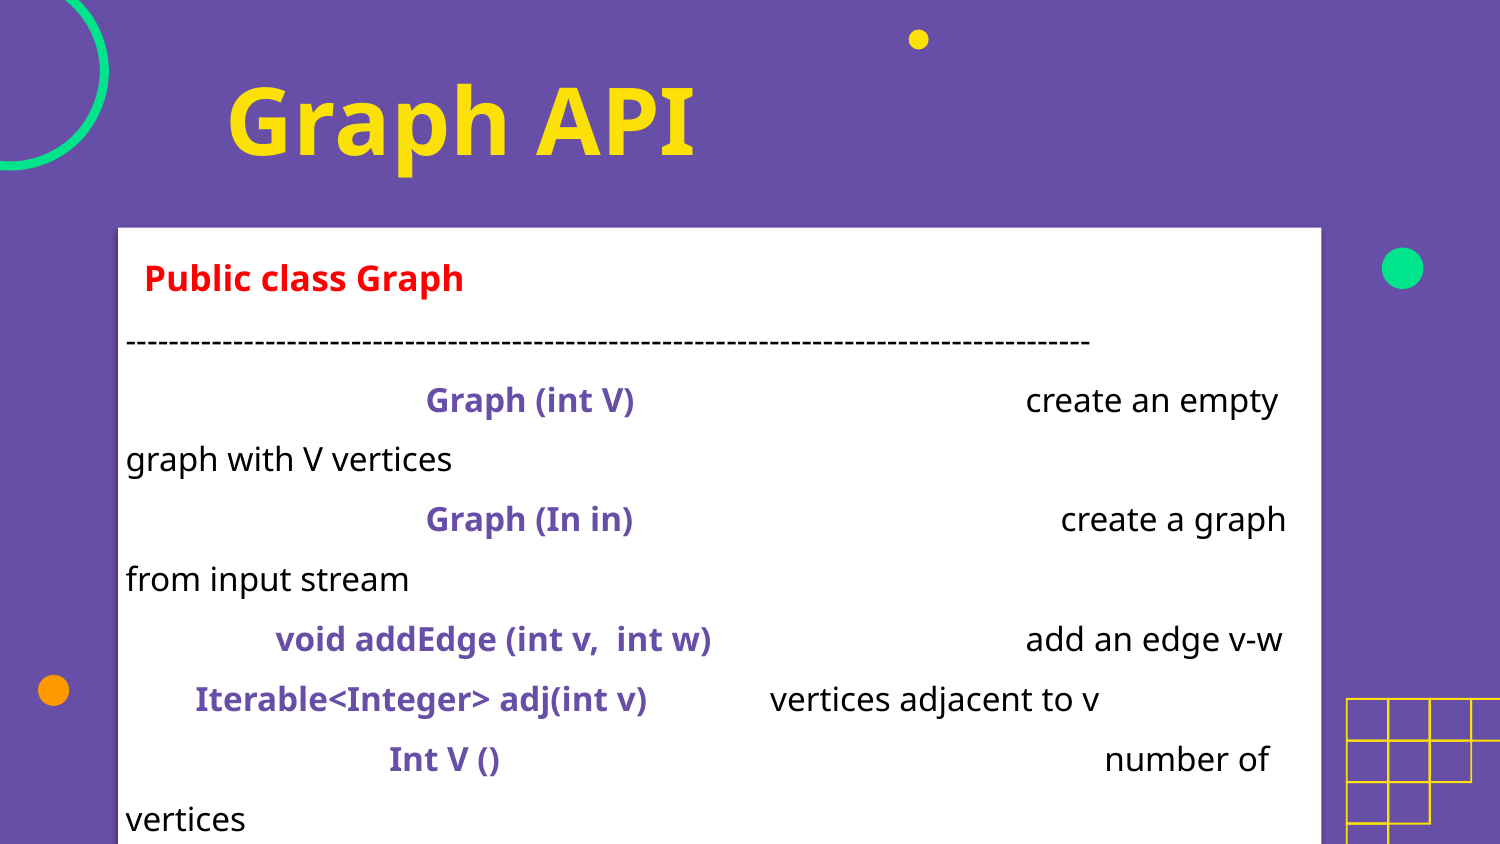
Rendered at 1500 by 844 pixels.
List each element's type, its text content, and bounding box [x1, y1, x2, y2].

title Graph API [118, 48, 805, 187]
text_box Public class Graph ------------------------------------------------------------------------------------------ Graph (int V) create an empty graph with V vertices Graph (In in) create a graph from input stream void addEdge (int v, int w) add an edge v-w Iterable<Integer> adj(int v) vertices adjacent to v Int V () number of vertices Int E () number of edges String toString () String representation [118, 227, 1322, 844]
